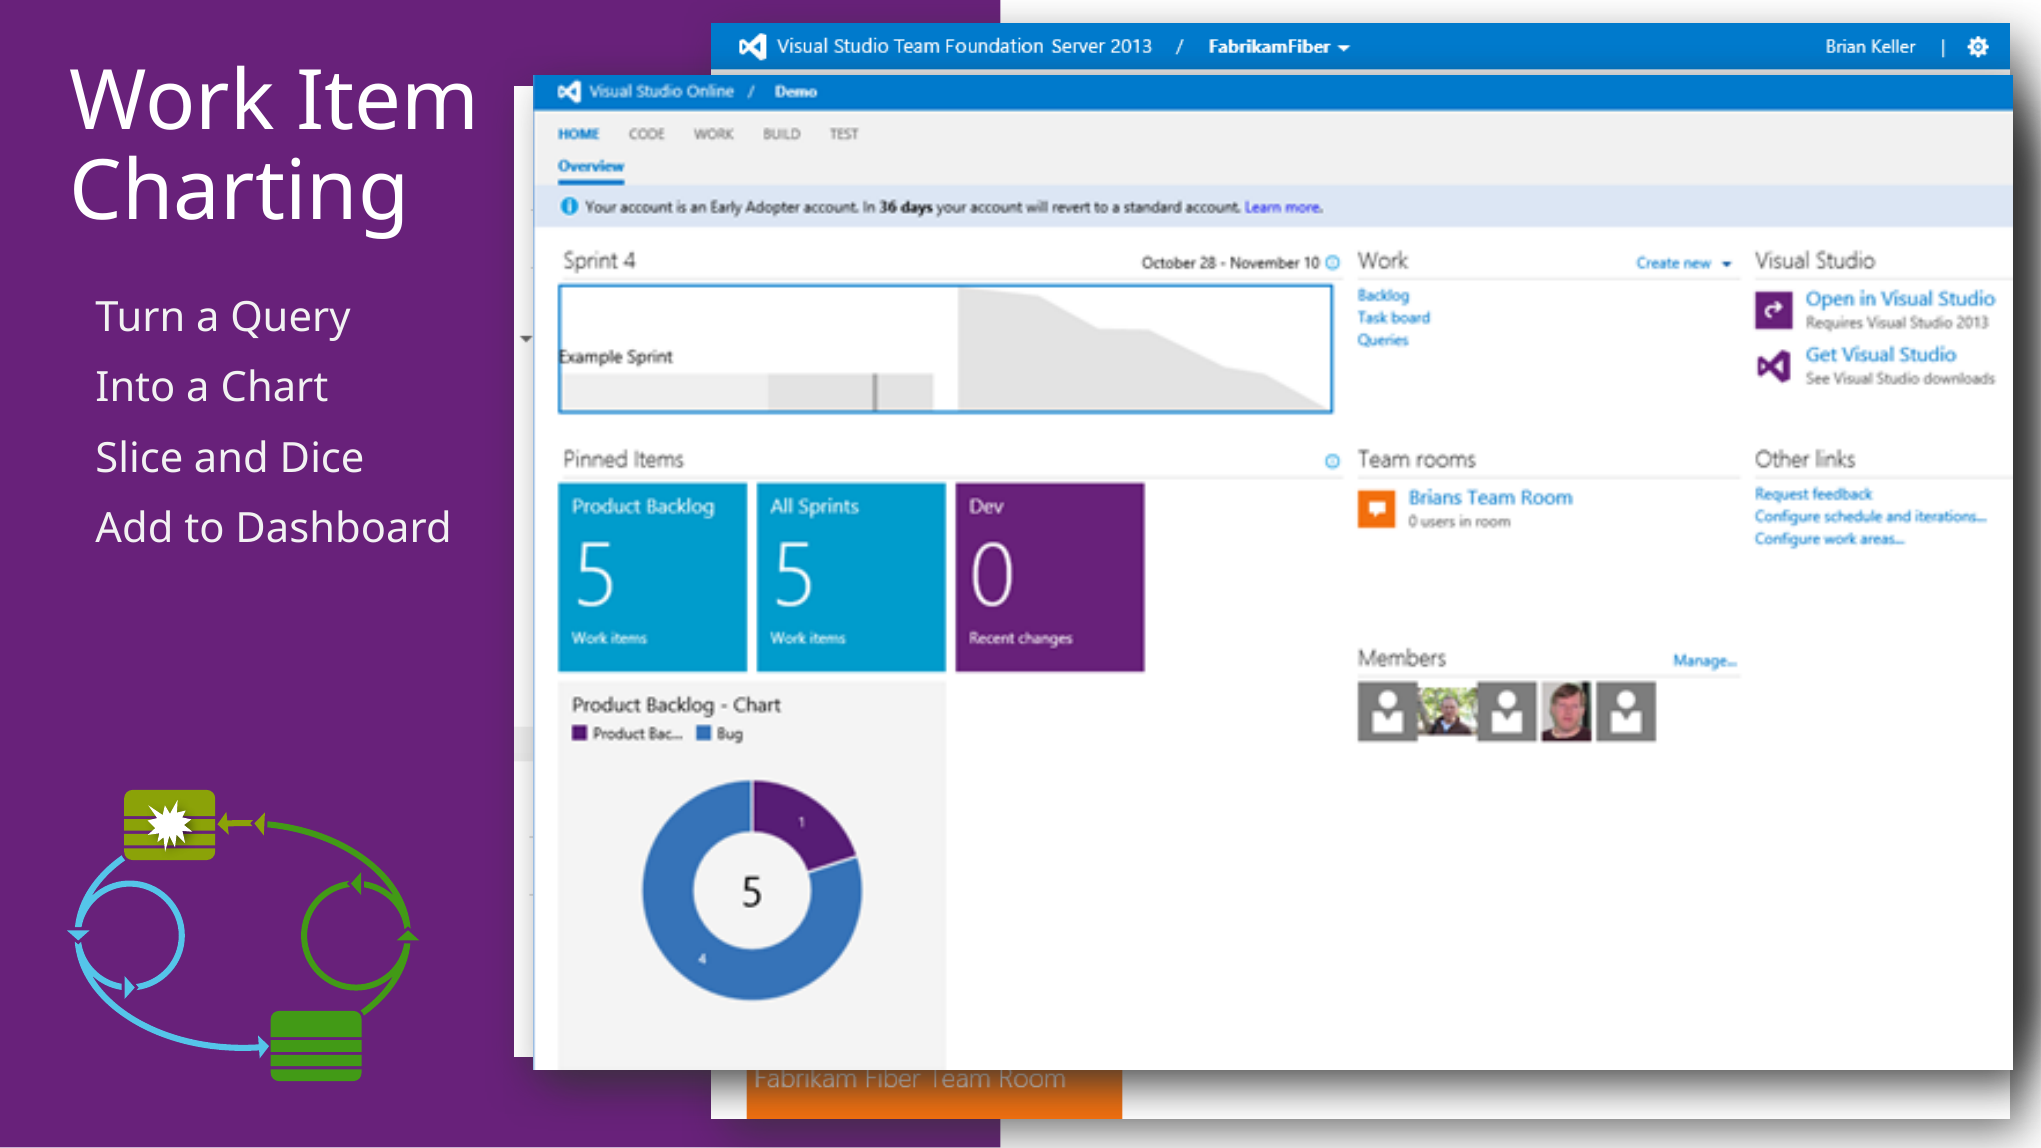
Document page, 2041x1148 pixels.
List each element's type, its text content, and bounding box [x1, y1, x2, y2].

list Turn a Query Into a Chart Slice and Dice Add to Dashboard [71, 280, 497, 863]
picture [514, 23, 2013, 1120]
list Work Item Charting [46, 42, 699, 241]
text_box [66, 789, 420, 1082]
